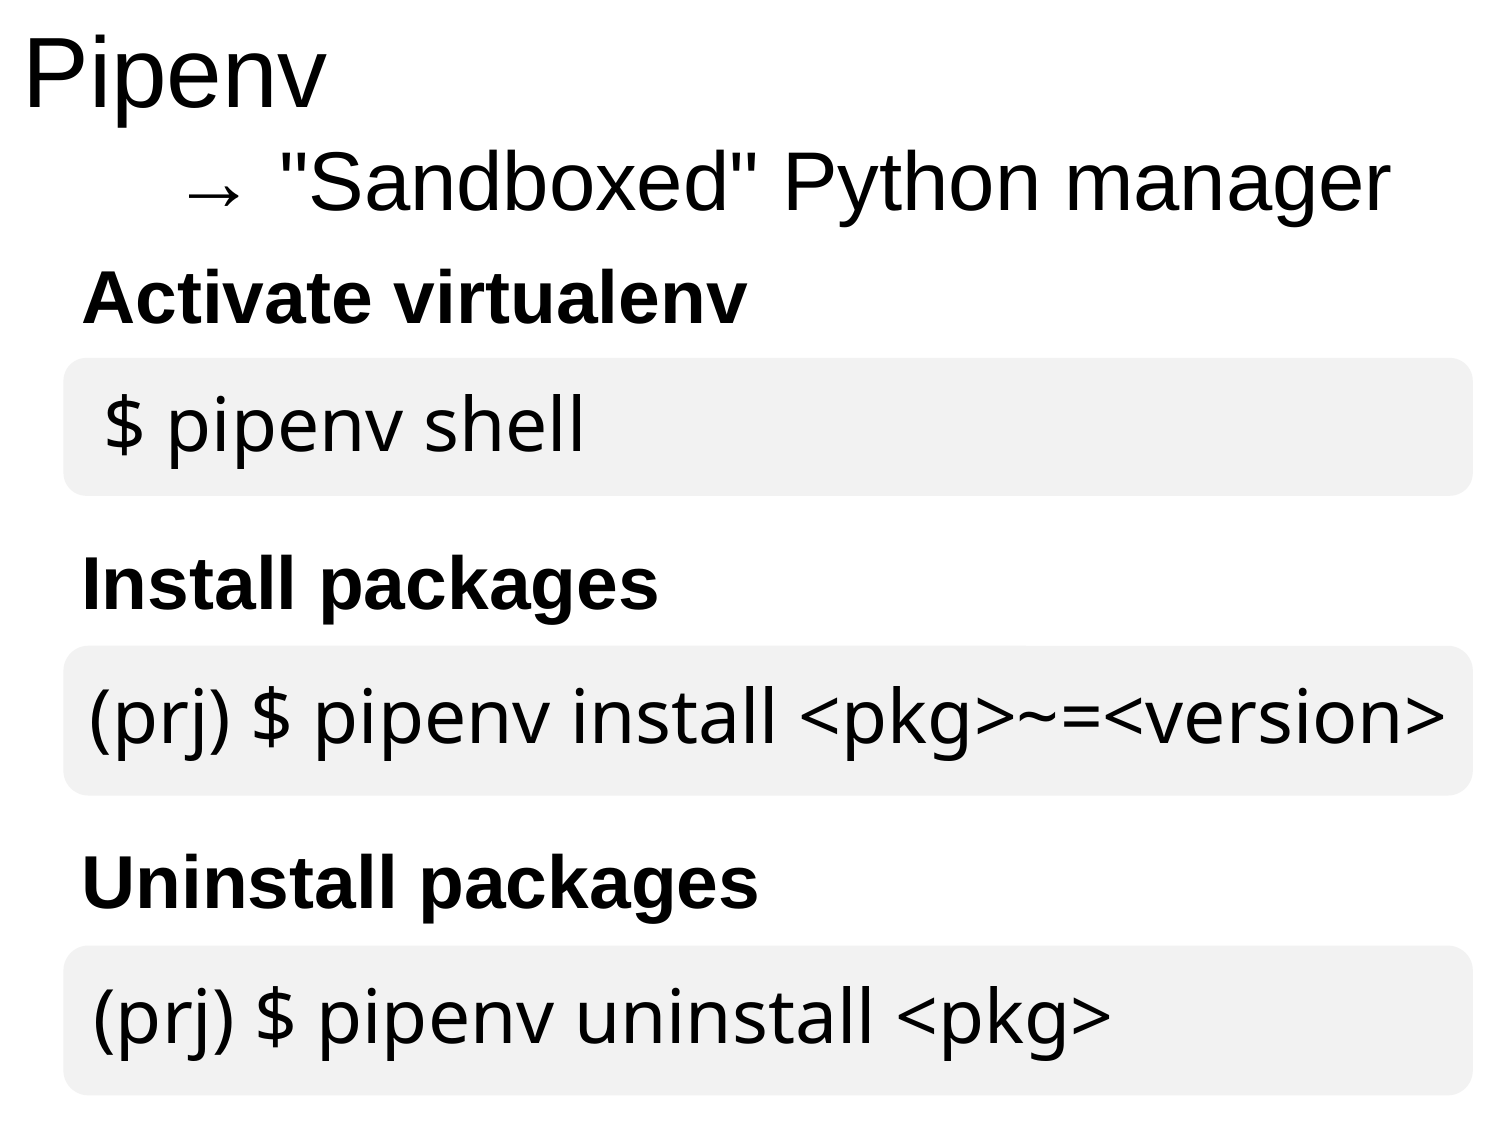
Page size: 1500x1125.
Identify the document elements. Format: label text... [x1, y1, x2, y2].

text_box Pipenv → "Sandboxed" Python manager [7, 0, 1409, 235]
text_box Activate virtualenv [66, 241, 764, 347]
text_box (prj) $ pipenv install <pkg>~=<version> [74, 661, 1483, 766]
text_box $ pipenv shell [88, 369, 602, 475]
text_box [62, 356, 1474, 497]
text_box (prj) $ pipenv uninstall <pkg> [78, 960, 1129, 1066]
text_box Install packages [66, 526, 676, 632]
text_box Uninstall packages [66, 826, 776, 932]
text_box [62, 944, 1474, 1097]
text_box [62, 644, 1474, 797]
